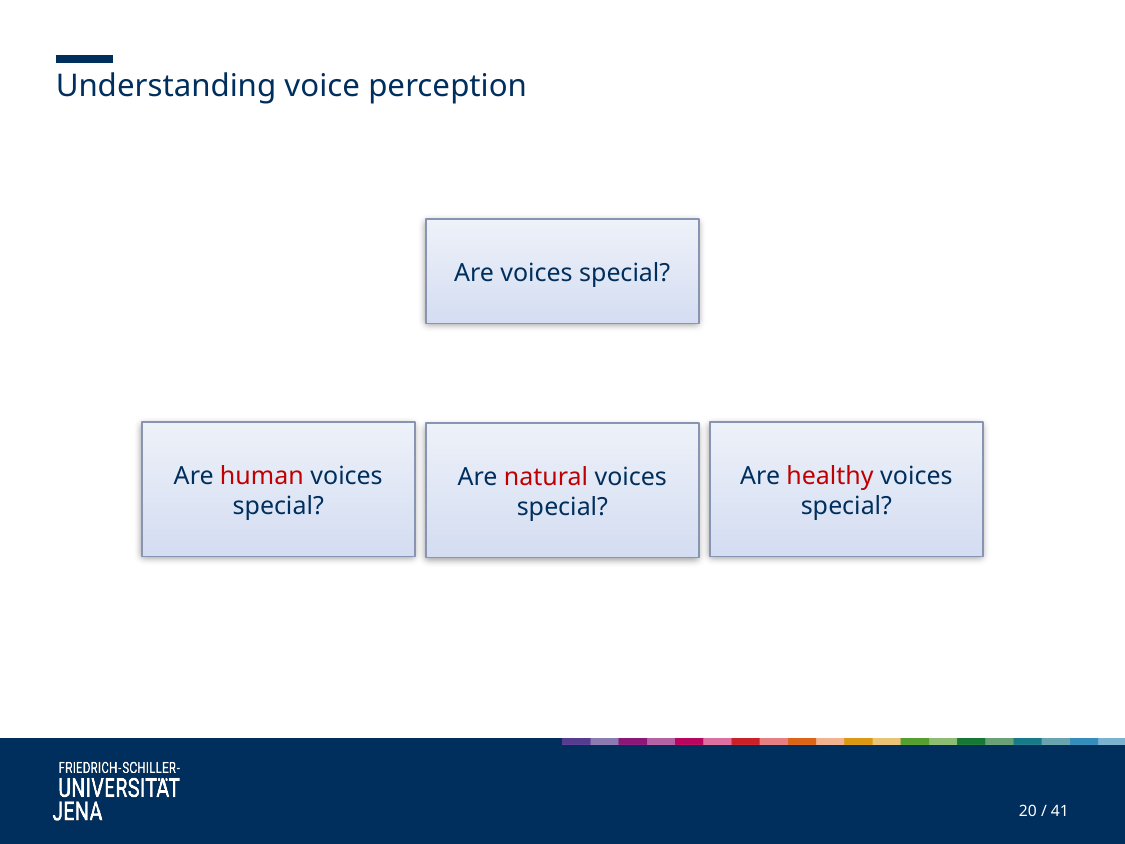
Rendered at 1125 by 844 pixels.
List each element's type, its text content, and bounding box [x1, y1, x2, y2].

text_box Understanding voice perception [54, 63, 856, 112]
text_box Are healthy voices special? [709, 421, 984, 557]
text_box Are natural voices special? [425, 422, 700, 558]
picture [51, 755, 181, 827]
text_box Are human voices special? [141, 421, 416, 557]
text_box Are voices special? [425, 218, 700, 324]
picture [562, 738, 1125, 745]
